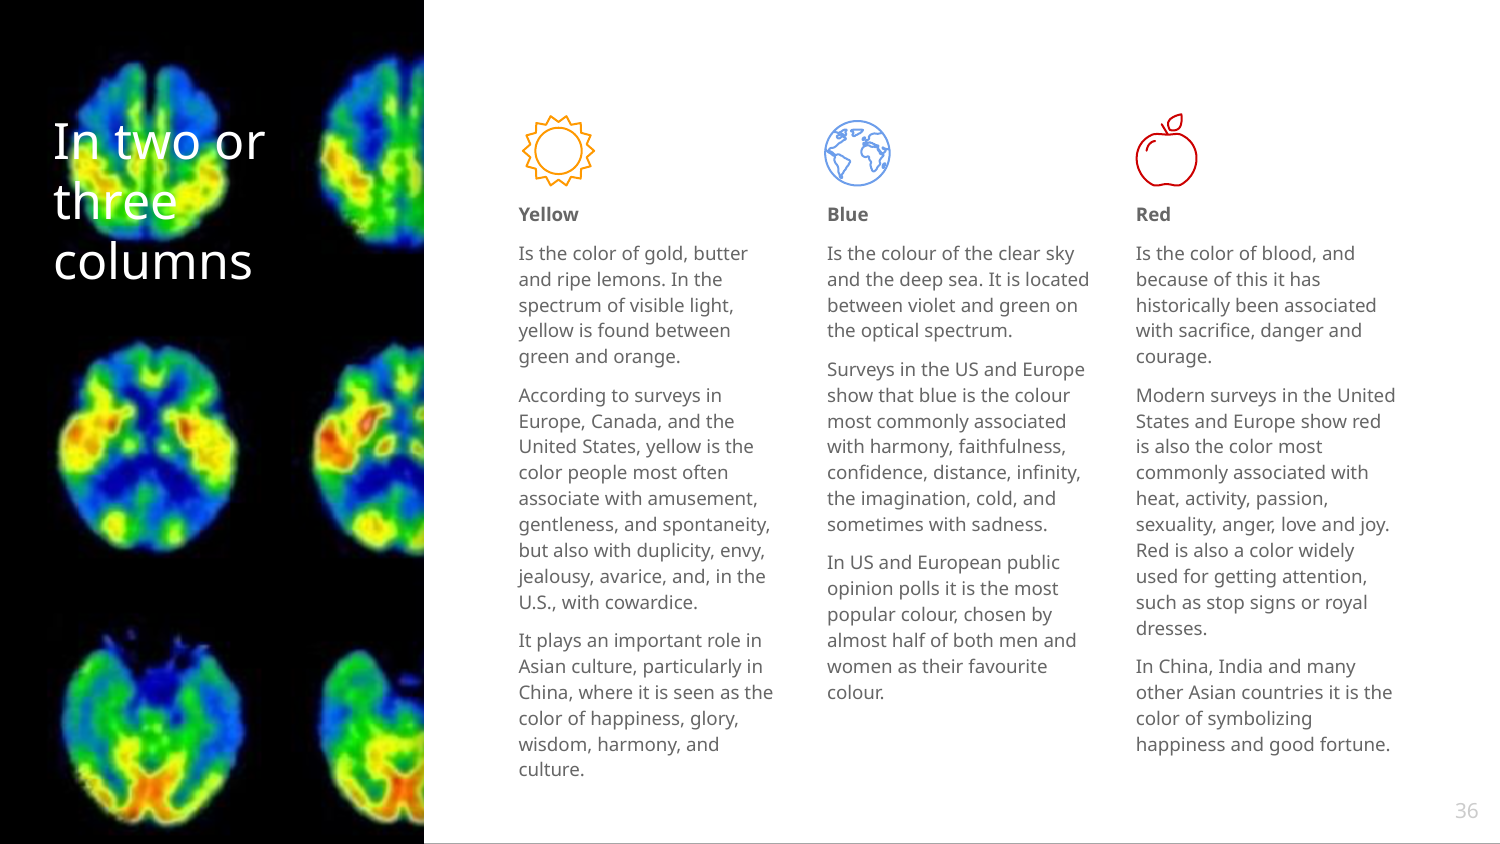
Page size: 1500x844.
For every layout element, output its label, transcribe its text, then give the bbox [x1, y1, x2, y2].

list Red Is the color of blood, and because of this it has historically been associated with sacrifice, danger and courage. Modern surveys in the United States and Europe show red is also the color most commonly associated with heat, activity, passion, sexuality, anger, love and joy. Red is also a color widely used for getting attention, such as stop signs or royal dresses. In China, India and many other Asian countries it is the color of symbolizing happiness and good fortune. [1120, 184, 1415, 735]
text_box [1136, 114, 1197, 186]
slide_number 36 [1403, 779, 1494, 844]
list Yellow Is the color of gold, butter and ripe lemons. In the spectrum of visible light, yellow is found between green and orange. According to surveys in Europe, Canada, and the United States, yellow is the color people most often associate with amusement, gentleness, and spontaneity, but also with duplicity, envy, jealousy, avarice, and, in the U.S., with cowardice. It plays an important role in Asian culture, particularly in China, where it is seen as the color of happiness, glory, wisdom, harmony, and culture. [503, 184, 798, 735]
list Blue Is the colour of the clear sky and the deep sea. It is located between violet and green on the optical spectrum. Surveys in the US and Europe show that blue is the colour most commonly associated with harmony, faithfulness, confidence, distance, infinity, the imagination, cold, and sometimes with sadness. In US and European public opinion polls it is the most popular colour, chosen by almost half of both men and women as their favourite colour. [812, 184, 1106, 735]
picture [0, 0, 424, 844]
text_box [824, 120, 890, 186]
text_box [522, 115, 595, 186]
title In two or three columns [38, 94, 375, 748]
